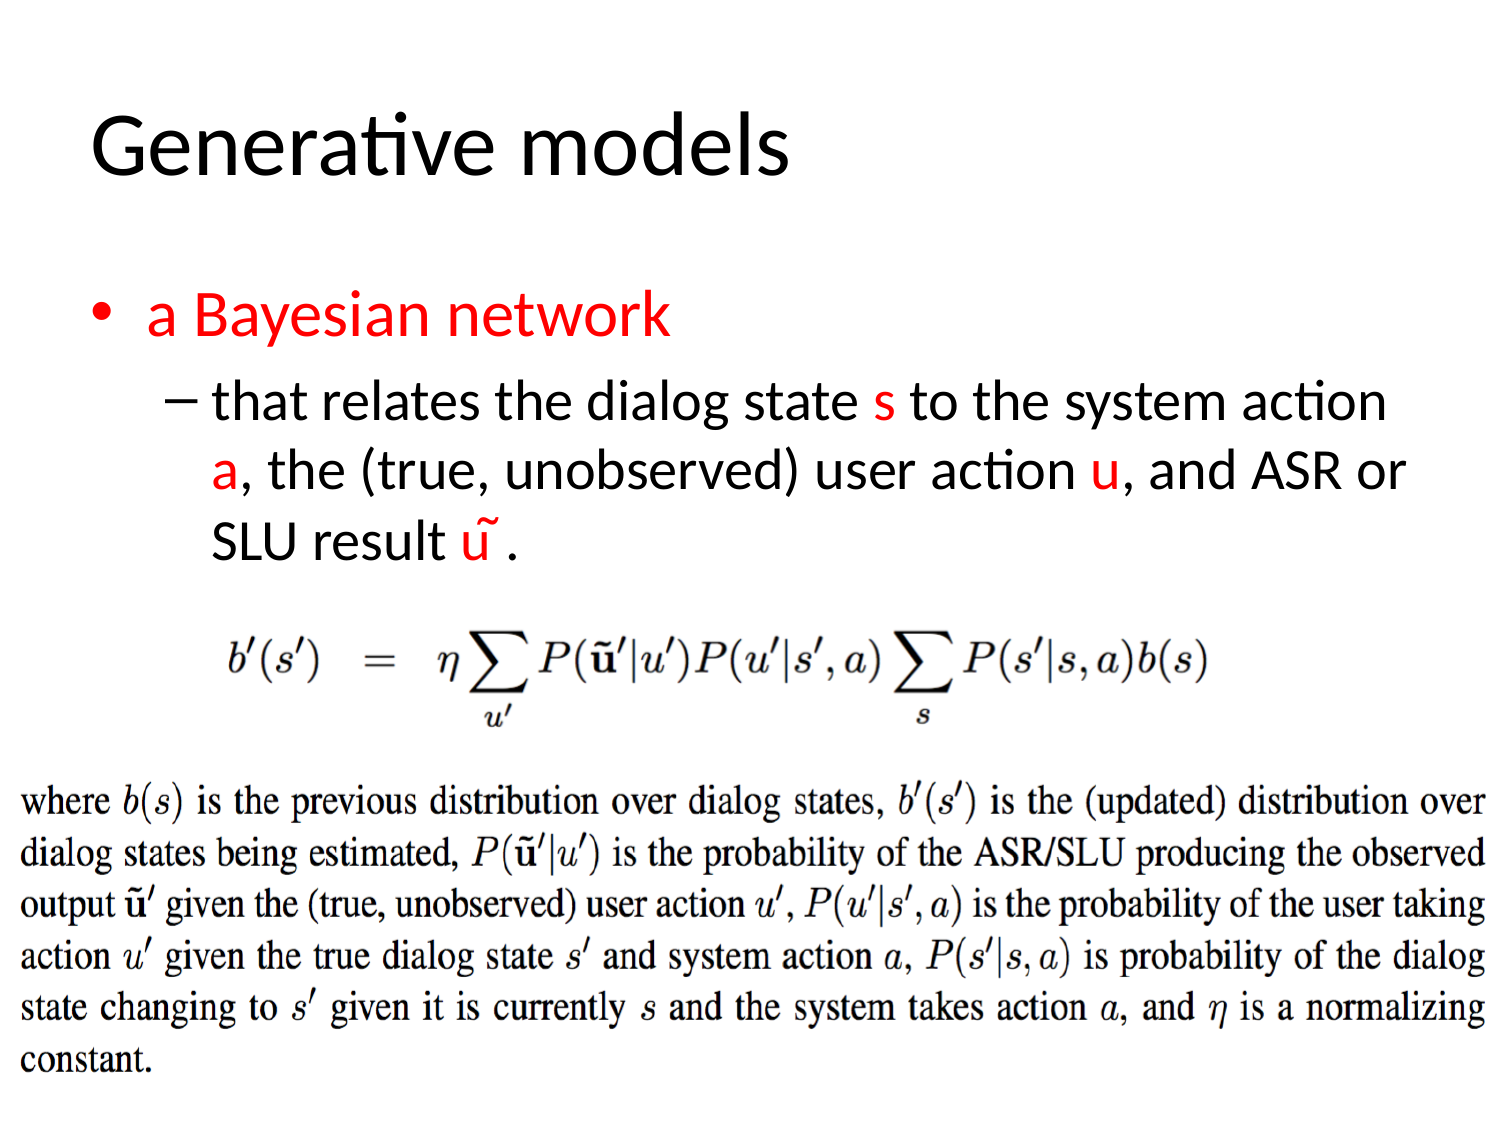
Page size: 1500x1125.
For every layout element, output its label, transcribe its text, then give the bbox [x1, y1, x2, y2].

picture [178, 589, 1250, 755]
title Generative models [75, 45, 1425, 233]
picture [10, 775, 1500, 1079]
list a Bayesian network that relates the dialog state s to the system action a, the (true, unobserved) user action u, and ASR or SLU result u ̃. [75, 262, 1425, 773]
